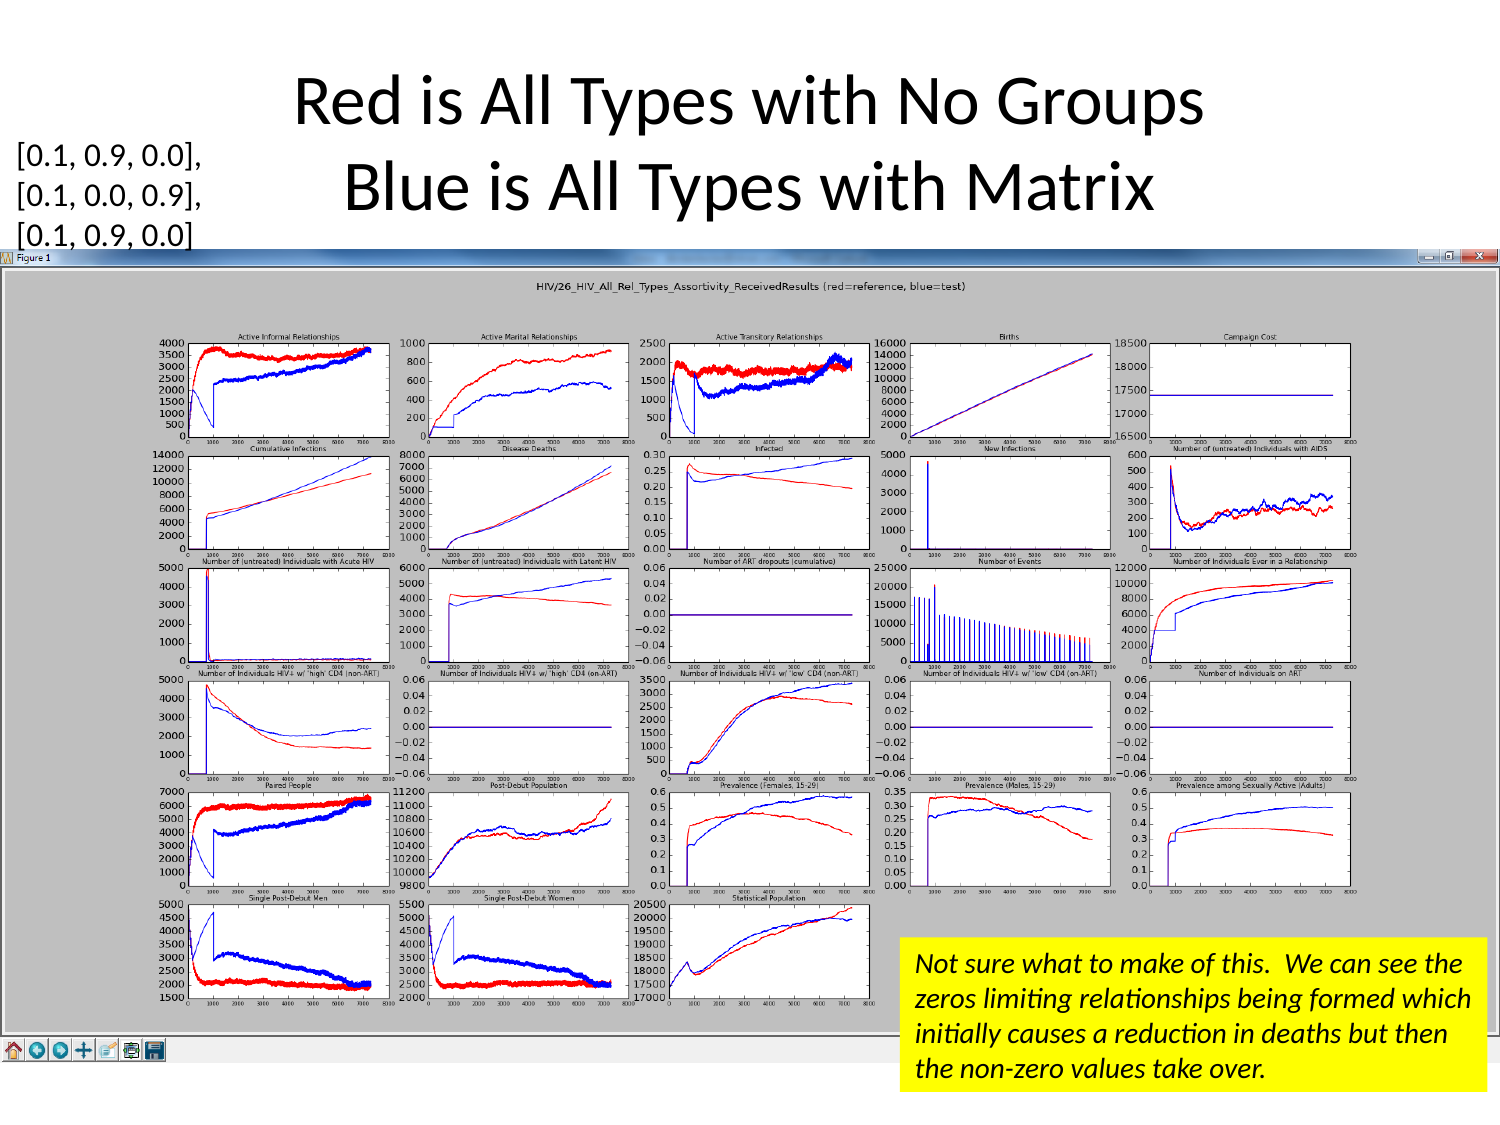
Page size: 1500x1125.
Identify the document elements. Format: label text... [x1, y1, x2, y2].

picture [0, 249, 1500, 1063]
text_box [0.1, 0.9, 0.0], [0.1, 0.0, 0.9], [0.1, 0.9, 0.0] [1, 126, 218, 248]
text_box Not sure what to make of this. We can see the zeros limiting relationships being formed which initially causes a reduction in deaths but then the non-zero values take over. [899, 1072, 1488, 1092]
title Red is All Types with No Groups Blue is All Types with Matrix [75, 45, 1425, 233]
